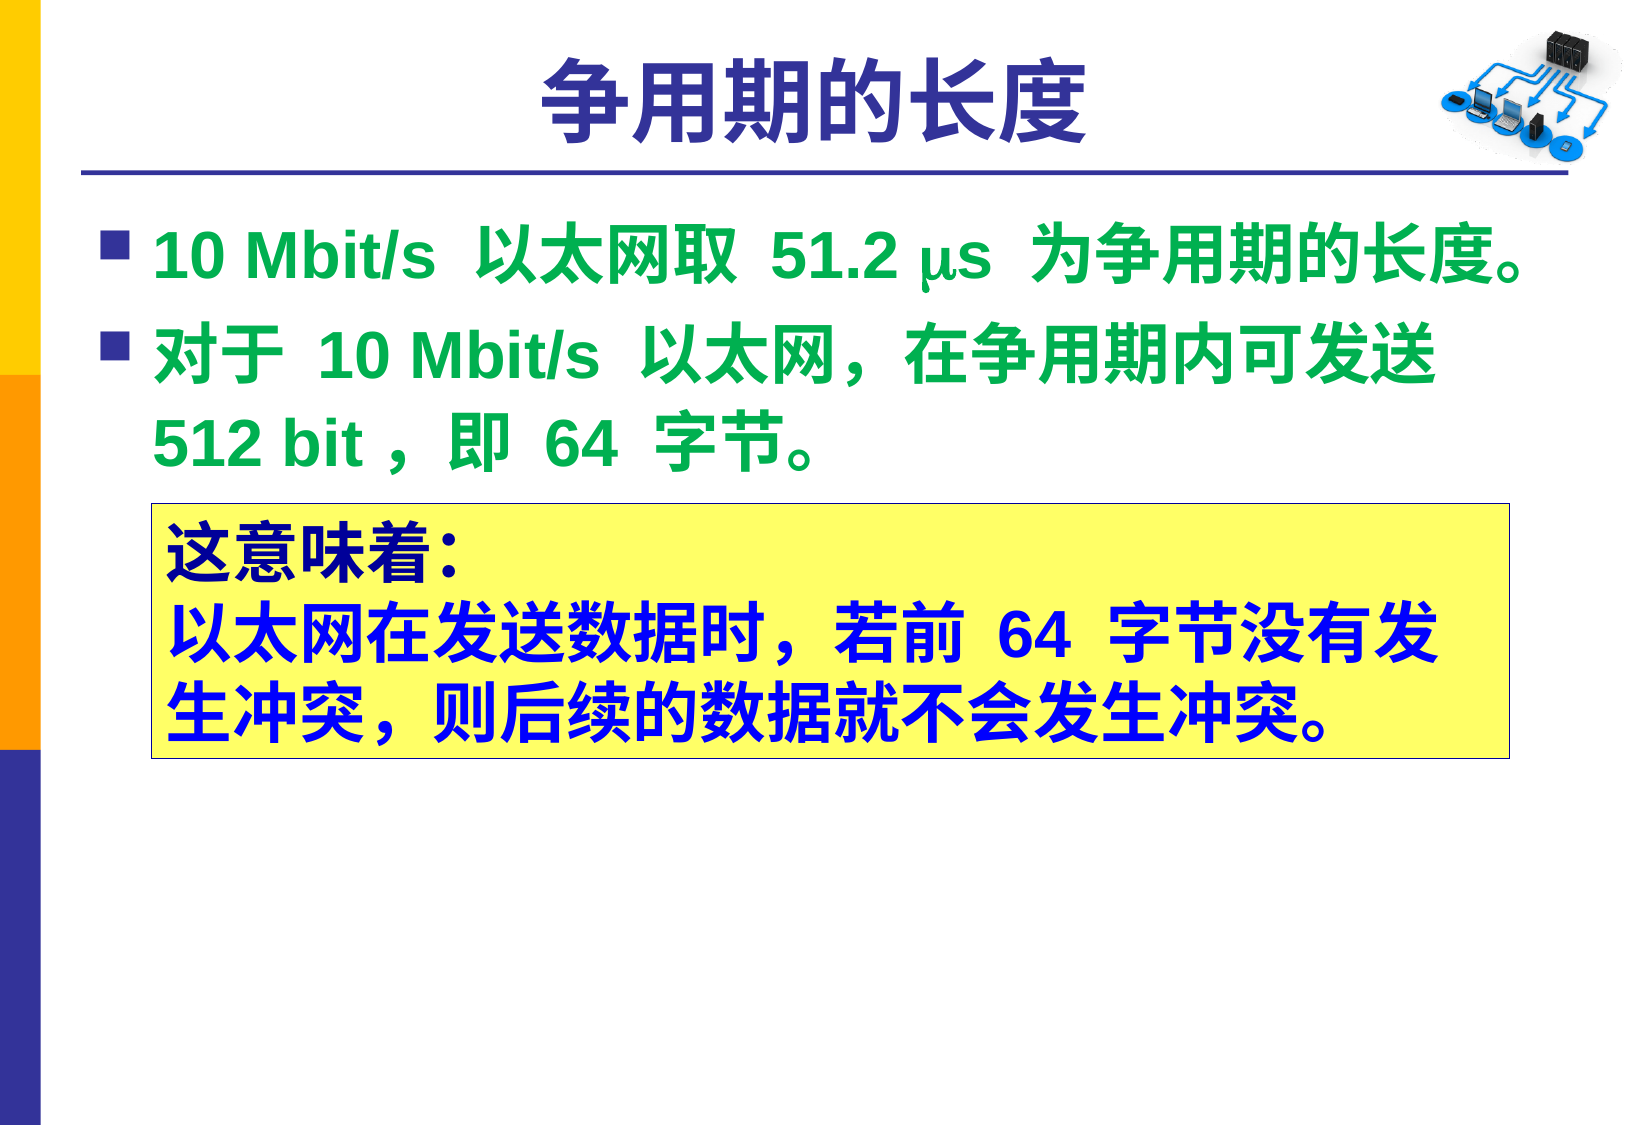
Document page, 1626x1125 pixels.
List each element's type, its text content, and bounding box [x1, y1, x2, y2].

list 10 Mbit/s 以太网取 51.2 s 为争用期的长度。 对于 10 Mbit/s 以太网，在争用期内可发送 512 bit，即 64 字节。 [81, 196, 1569, 1006]
picture [1438, 30, 1624, 165]
text_box 这意味着： 以太网在发送数据时，若前 64 字节没有发生冲突，则后续的数据就不会发生冲突。 [151, 503, 1510, 759]
title 争用期的长度 [81, 30, 1569, 161]
